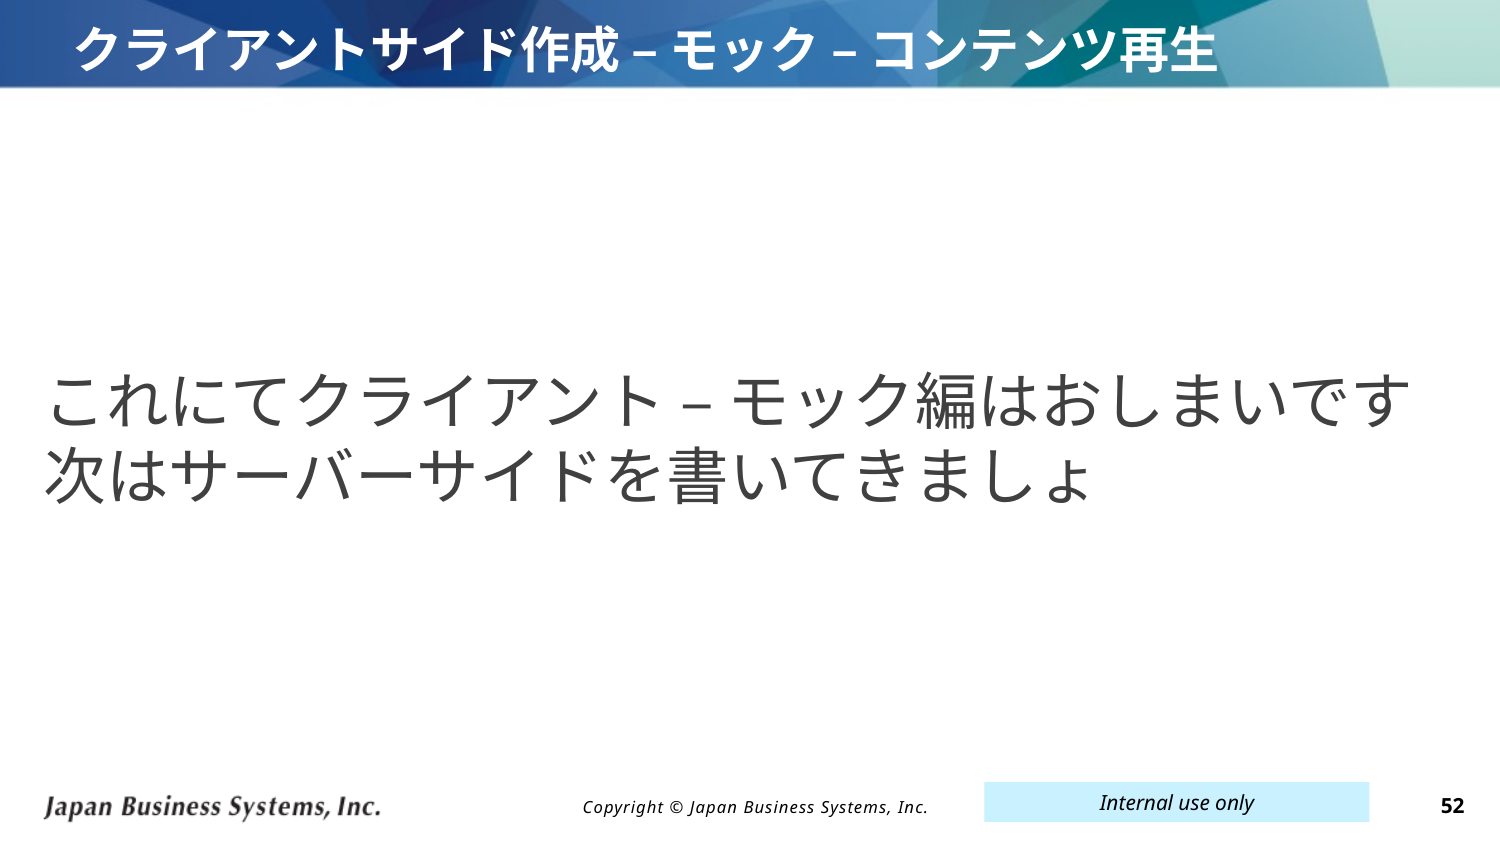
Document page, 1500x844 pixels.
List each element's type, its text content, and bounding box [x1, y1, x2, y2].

picture [0, 0, 1500, 844]
title クライアントサイド作成 – モック – コンテンツ再生 [57, 10, 1441, 79]
list これにてクライアント – モック編はおしまいです 次はサーバーサイドを書いてきましょ [28, 354, 1472, 522]
